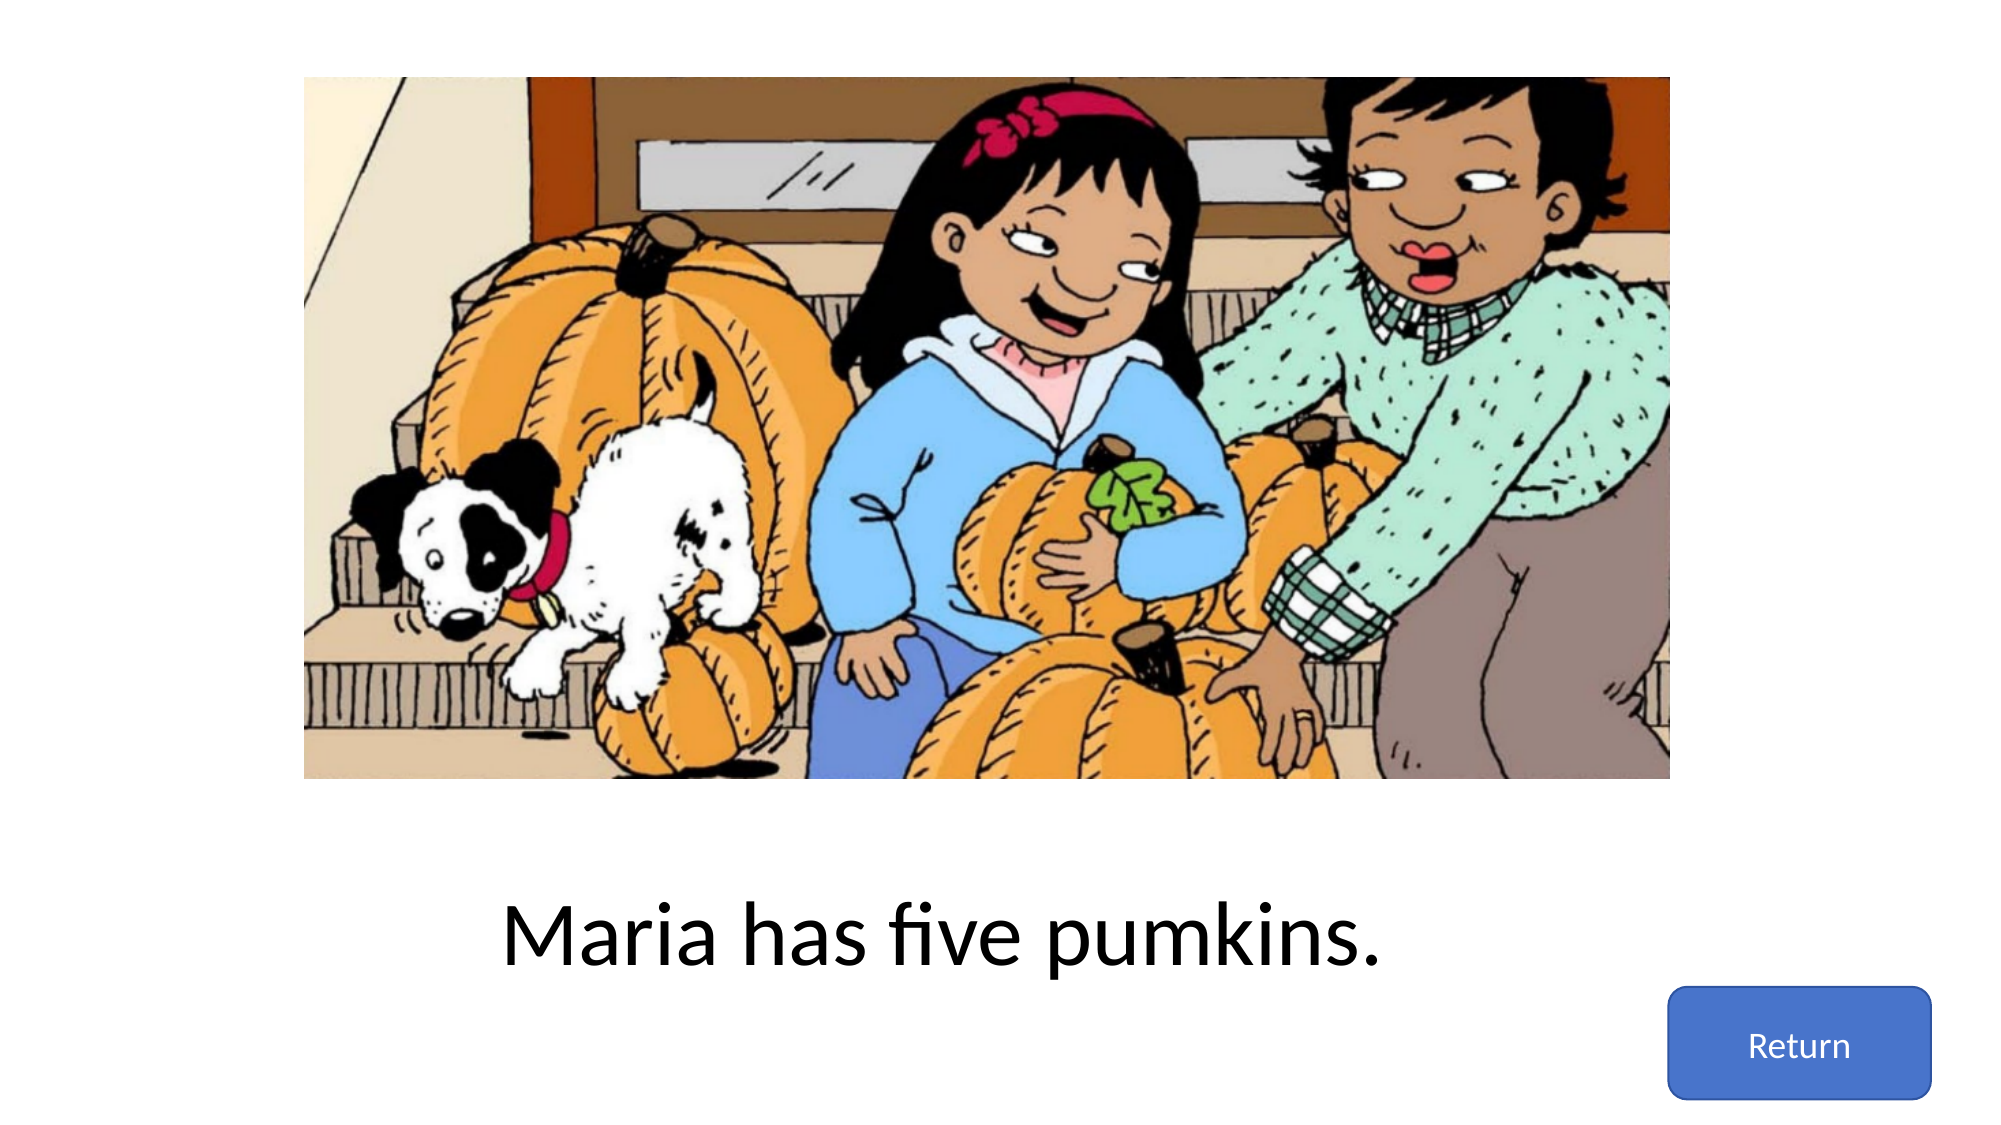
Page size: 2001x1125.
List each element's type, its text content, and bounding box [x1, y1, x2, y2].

title Maria has five pumkins. [153, 826, 1879, 1044]
text_box Return [1668, 986, 1931, 1100]
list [304, 77, 1671, 780]
